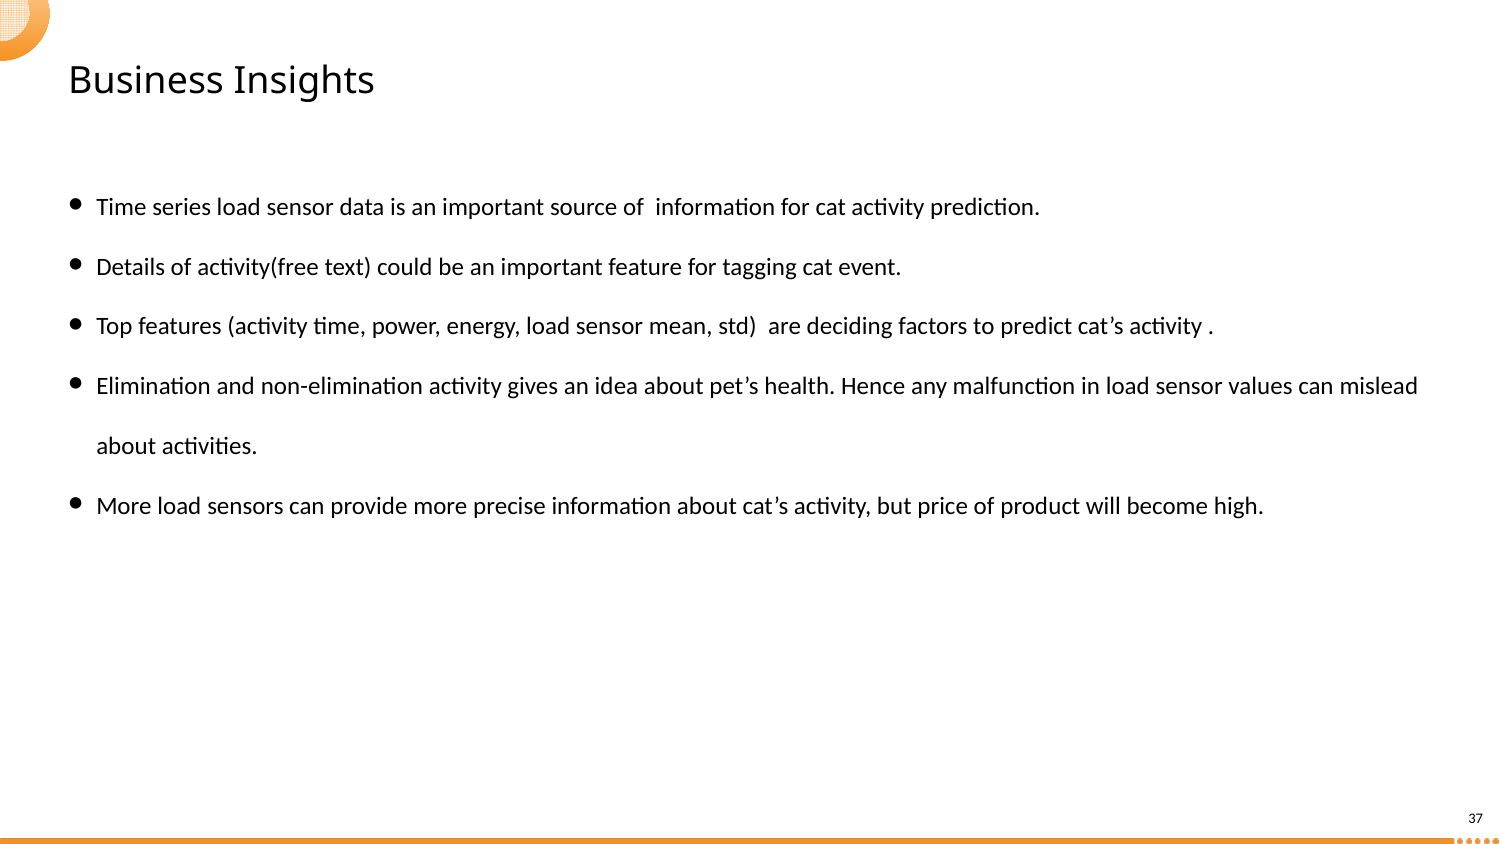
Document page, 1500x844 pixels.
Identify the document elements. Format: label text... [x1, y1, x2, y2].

list Time series load sensor data is an important source of information for cat activity prediction. Details of activity(free text) could be an important feature for tagging cat event. Top features (activity time, power, energy, load sensor mean, std) are deciding factors to predict cat’s activity . Elimination and non-elimination activity gives an idea about pet’s health. Hence any malfunction in load sensor values can mislead about activities. More load sensors can provide more precise information about cat’s activity, but price of product will become high. [68, 160, 1432, 757]
picture [0, 837, 1500, 844]
title Business Insights [68, 61, 1432, 137]
